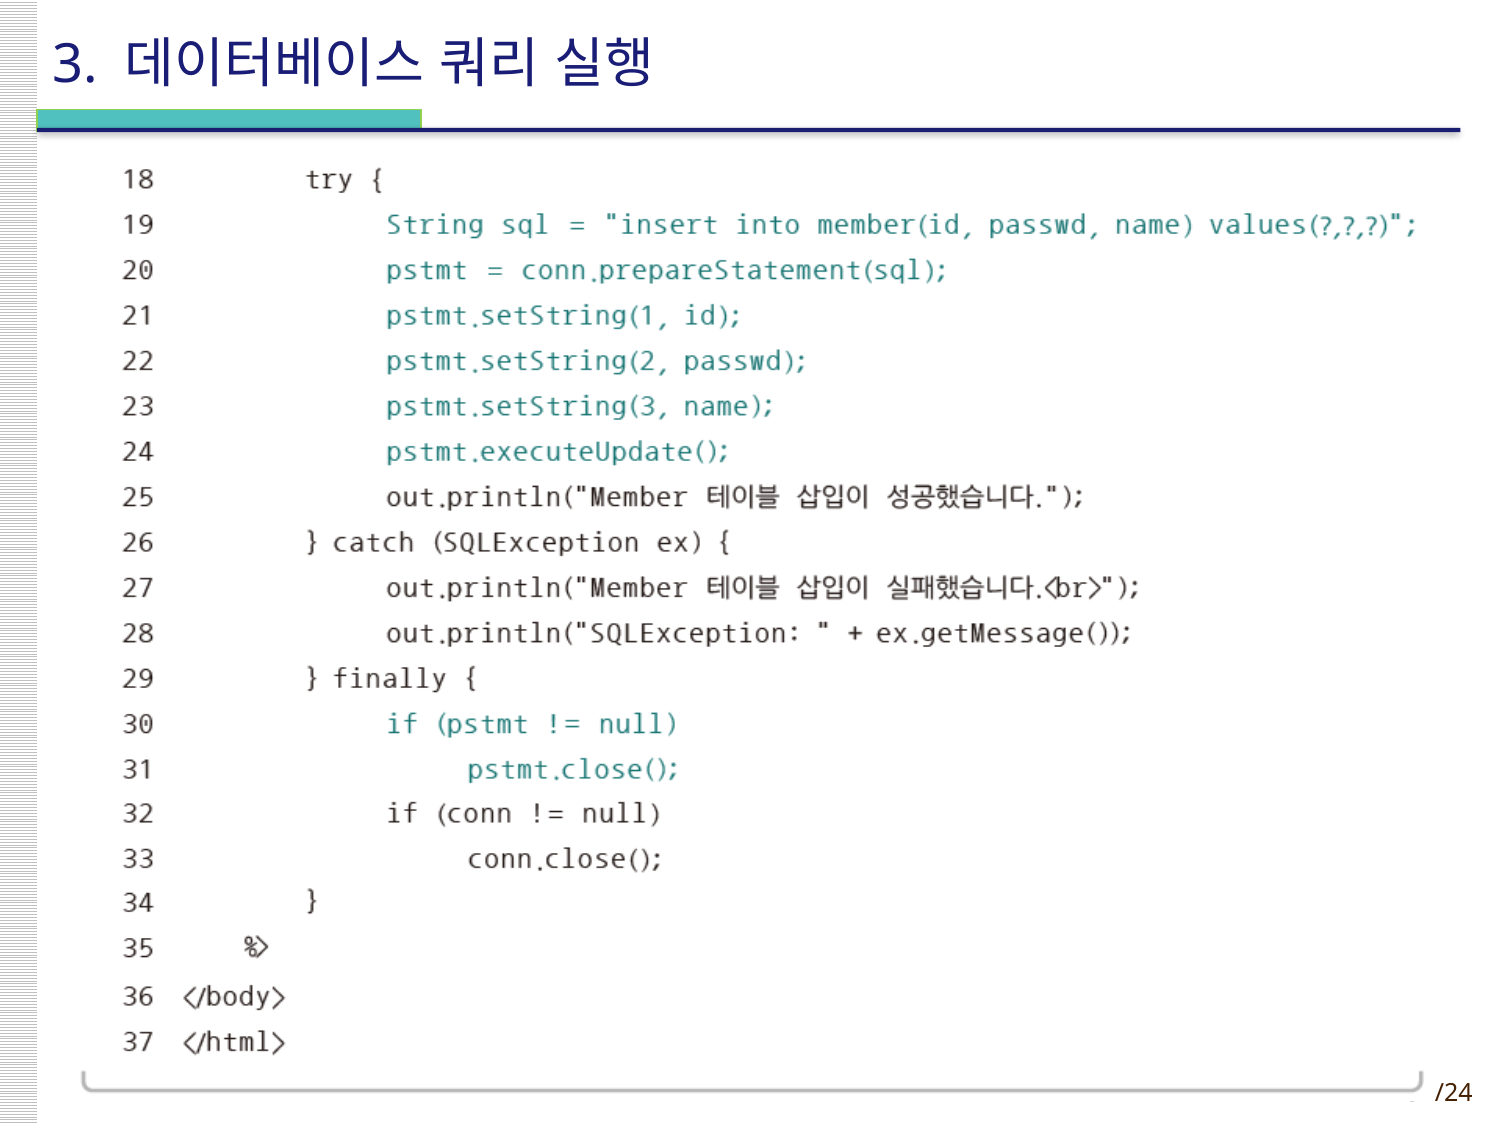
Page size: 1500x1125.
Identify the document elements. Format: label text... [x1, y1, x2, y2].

title 3. 데이터베이스 쿼리 실행 [37, 13, 1278, 109]
picture [65, 152, 1435, 1101]
